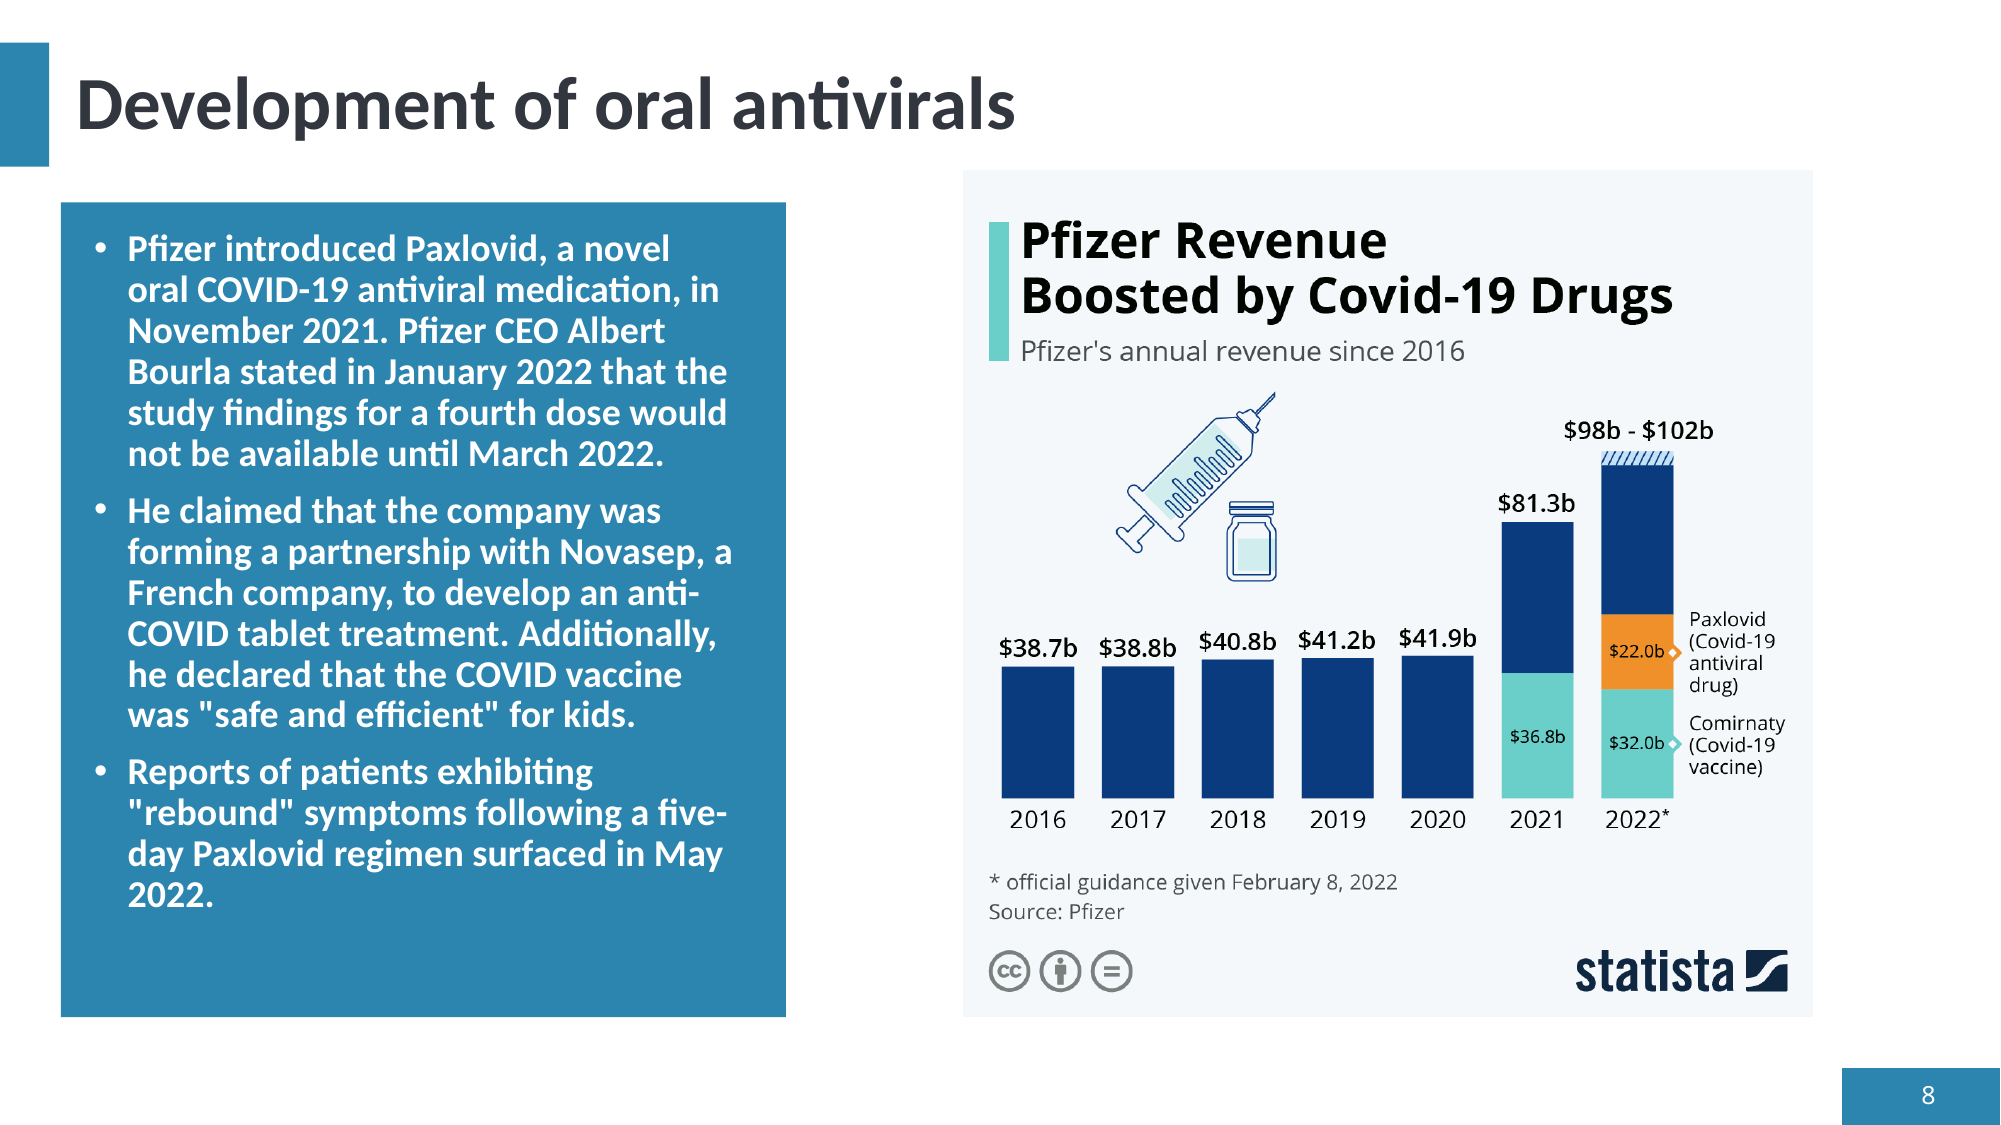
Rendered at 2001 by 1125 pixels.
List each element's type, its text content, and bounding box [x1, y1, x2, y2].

slide_number 8 [1889, 1079, 1951, 1114]
list Pfizer introduced Paxlovid, a novel oral COVID-19 antiviral medication, in November 2021. Pfizer CEO Albert Bourla stated in January 2022 that the study findings for a fourth dose would not be available until March 2022. He claimed that the company was forming a partnership with Novasep, a French company, to develop an anti-COVID tablet treatment. Additionally, he declared that the COVID vaccine was "safe and efficient" for kids. Reports of patients exhibiting "rebound" symptoms following a five-day Paxlovid regimen surfaced in May 2022. [79, 221, 750, 1001]
title Development of oral antivirals [60, 42, 1951, 168]
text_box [963, 170, 1813, 1017]
